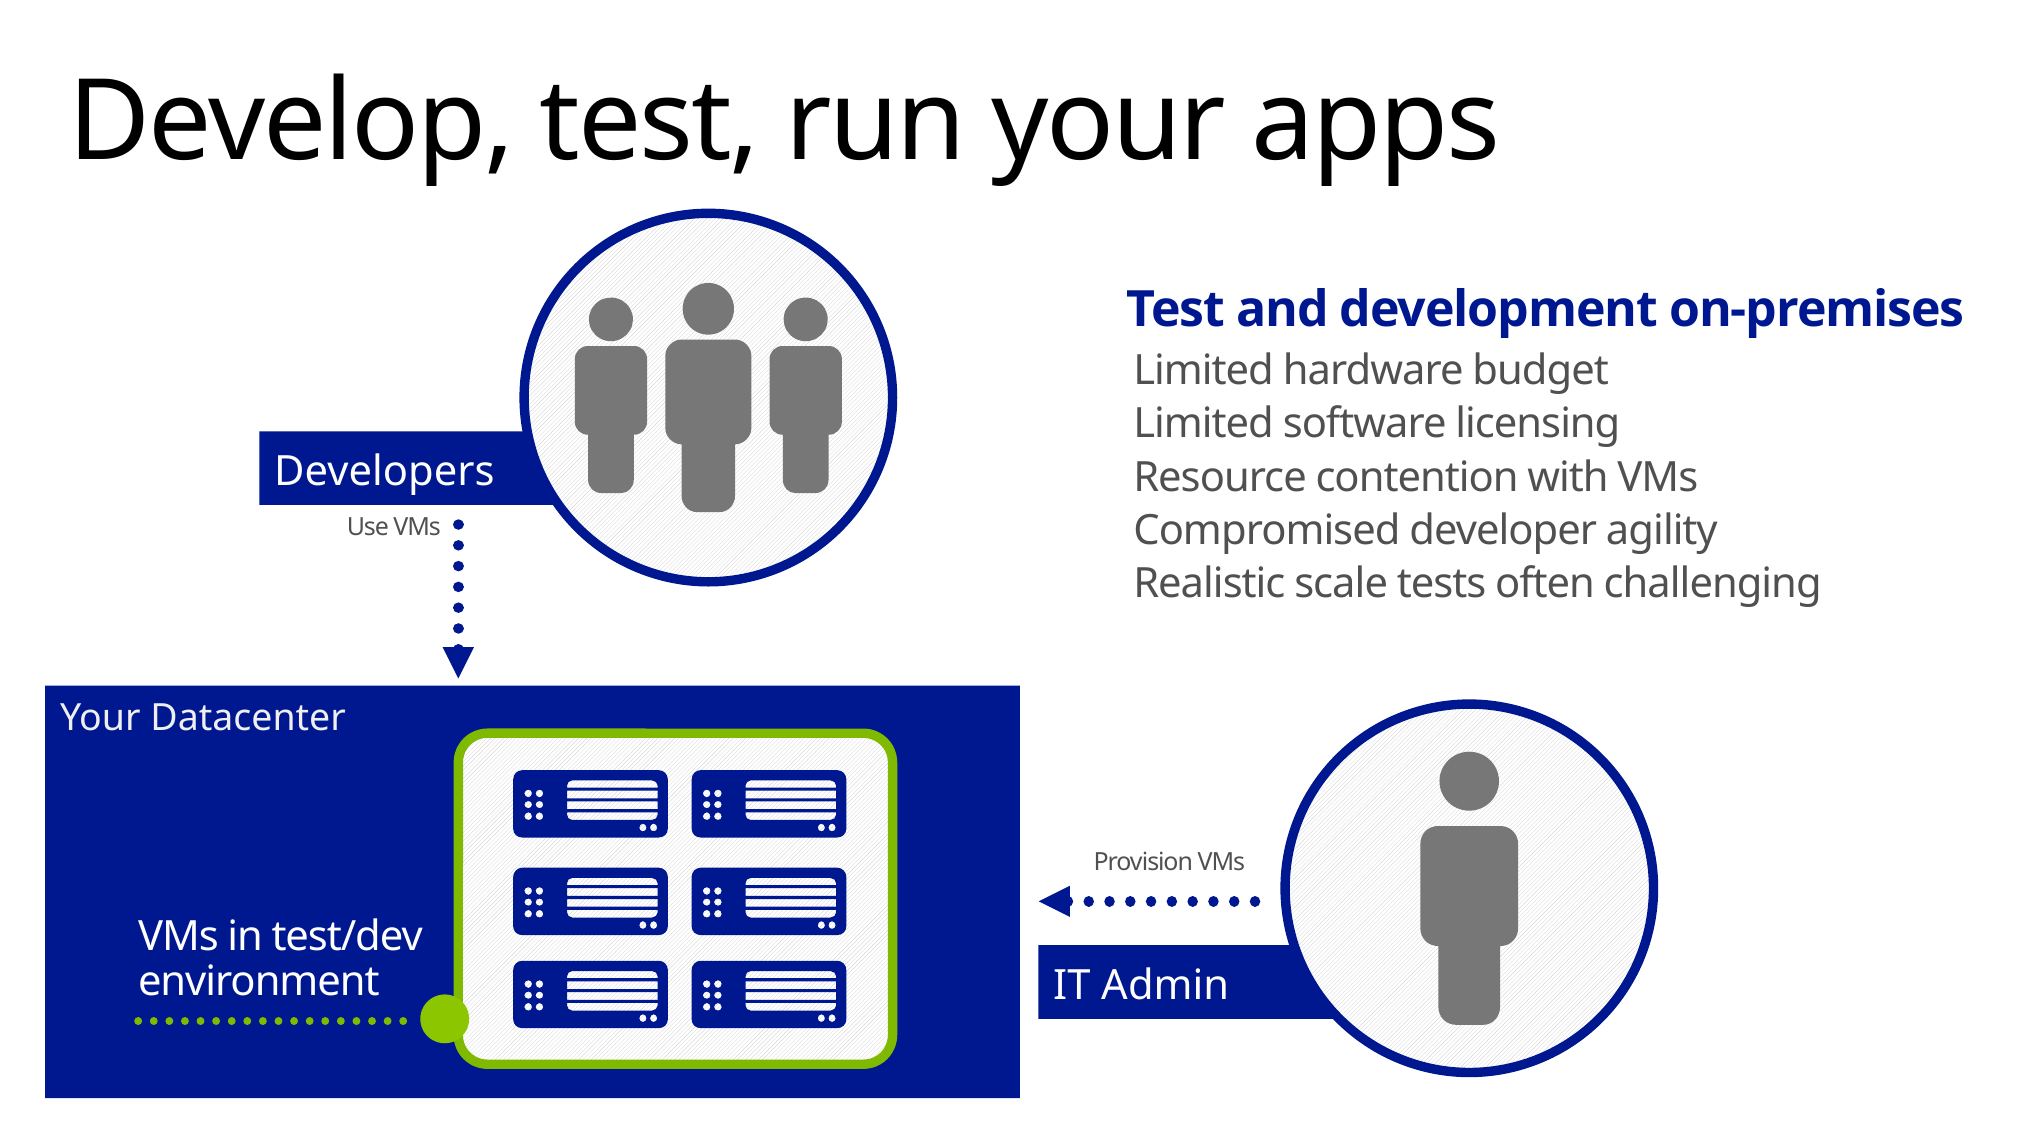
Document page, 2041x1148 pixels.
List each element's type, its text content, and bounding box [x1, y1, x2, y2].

text_box Test and development on-premises [1096, 259, 2041, 347]
text_box Provision VMs [1063, 835, 1276, 890]
title Develop, test, run your apps [45, 47, 1912, 204]
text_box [44, 685, 1021, 1099]
text_box Use VMs [316, 506, 458, 555]
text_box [259, 431, 523, 506]
text_box Use VMs [459, 506, 471, 555]
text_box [1284, 703, 1654, 1073]
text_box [1038, 944, 1284, 1020]
text_box Limited hardware budget Limited software licensing Resource contention with VMs Compromised developer agility Realistic scale tests often challenging [1103, 347, 2021, 684]
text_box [523, 213, 893, 583]
